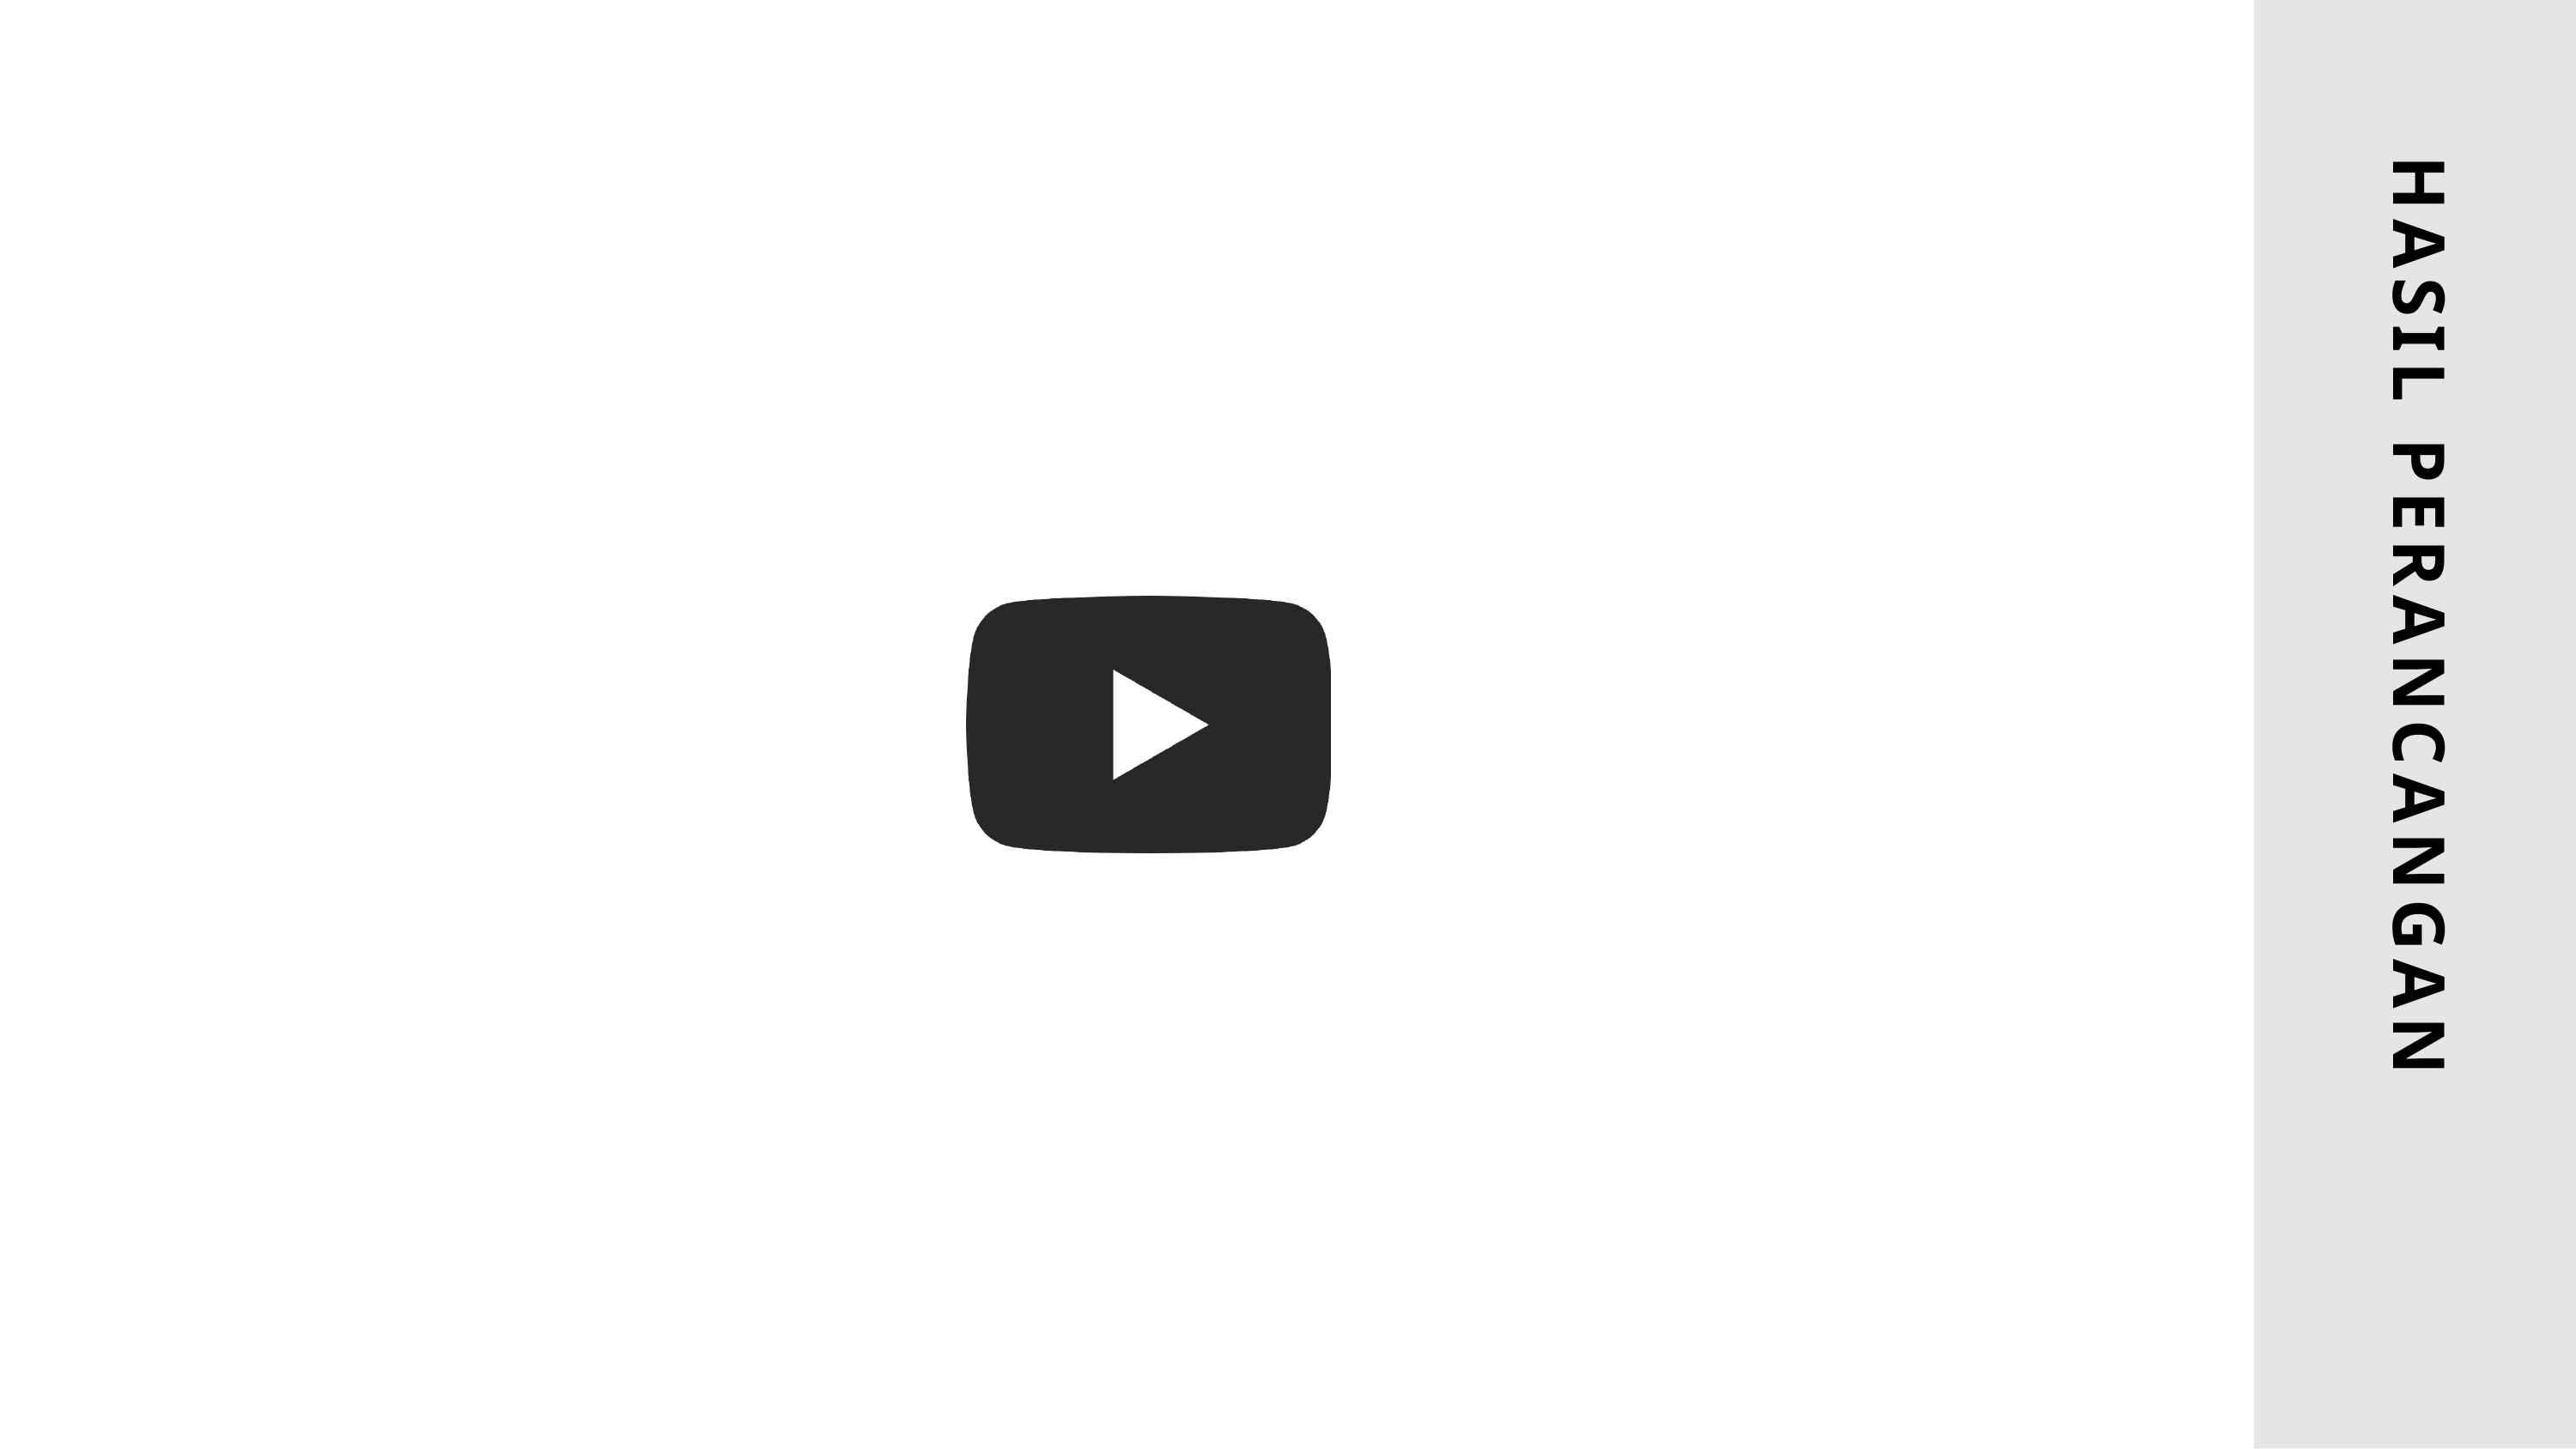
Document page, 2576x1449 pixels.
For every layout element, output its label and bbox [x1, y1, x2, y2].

text_box [2253, 0, 2576, 1449]
picture [965, 595, 1332, 853]
